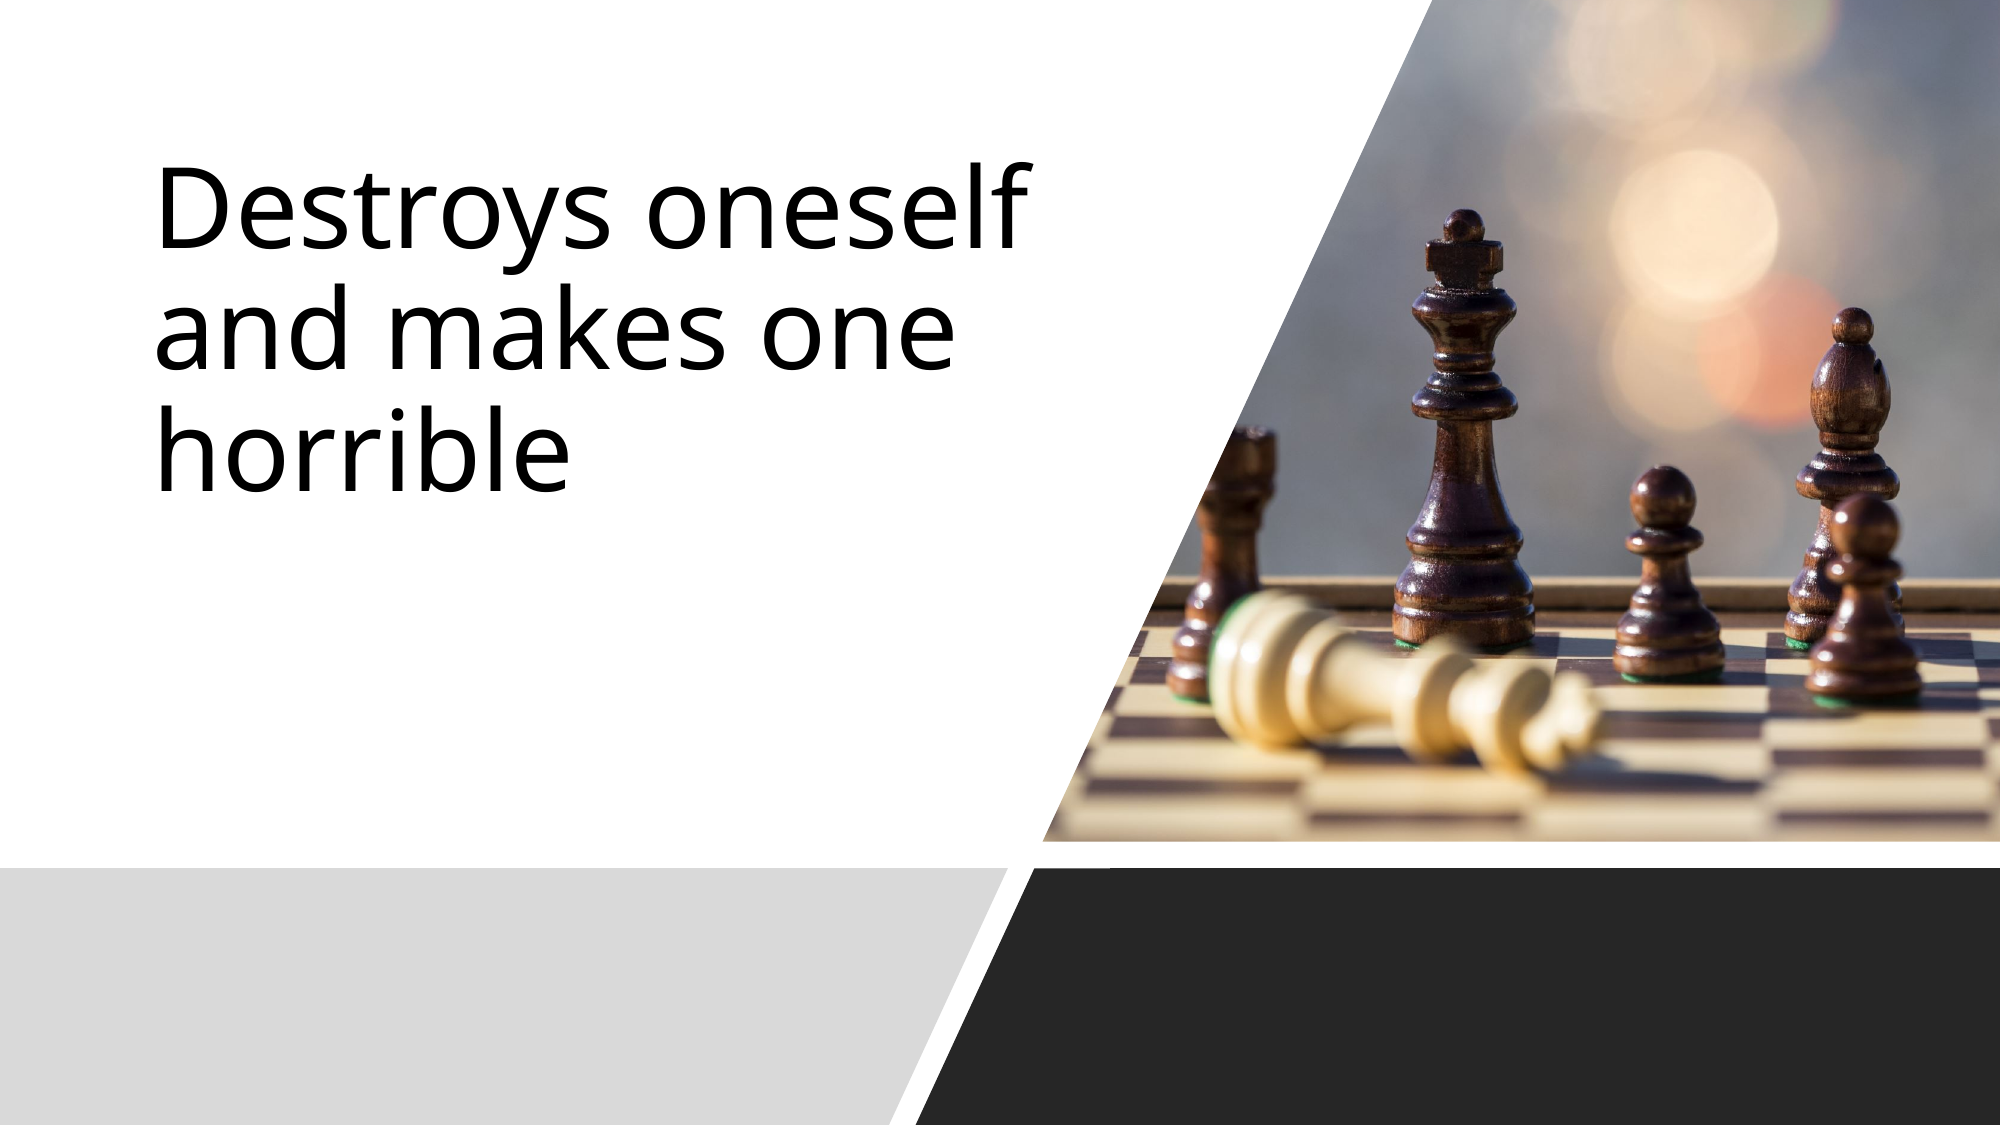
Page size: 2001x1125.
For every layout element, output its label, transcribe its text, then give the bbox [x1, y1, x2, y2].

text_box [0, 867, 1010, 1125]
text_box [914, 867, 2000, 1125]
picture [1042, 0, 2000, 842]
text_box Destroys oneself and makes one horrible [138, 130, 1042, 523]
